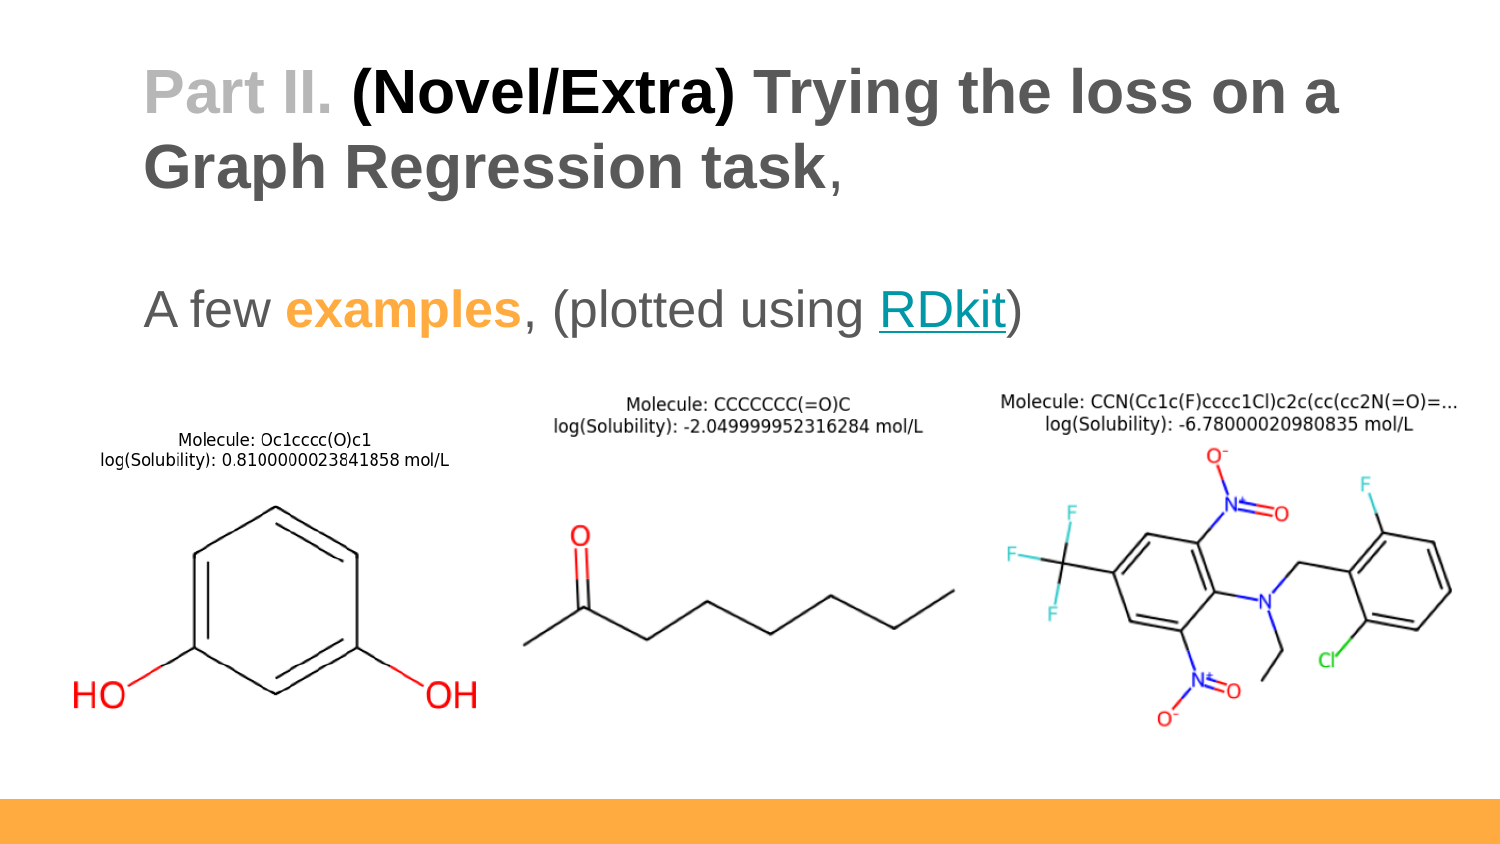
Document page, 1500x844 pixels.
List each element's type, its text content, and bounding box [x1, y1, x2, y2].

text_box [0, 799, 1500, 844]
picture [512, 388, 969, 658]
picture [67, 425, 486, 717]
picture [995, 388, 1471, 730]
text_box Part II. (Novel/Extra) Trying the loss on a Graph Regression task, A few examples, (plotted using RDkit) [128, 35, 1445, 615]
